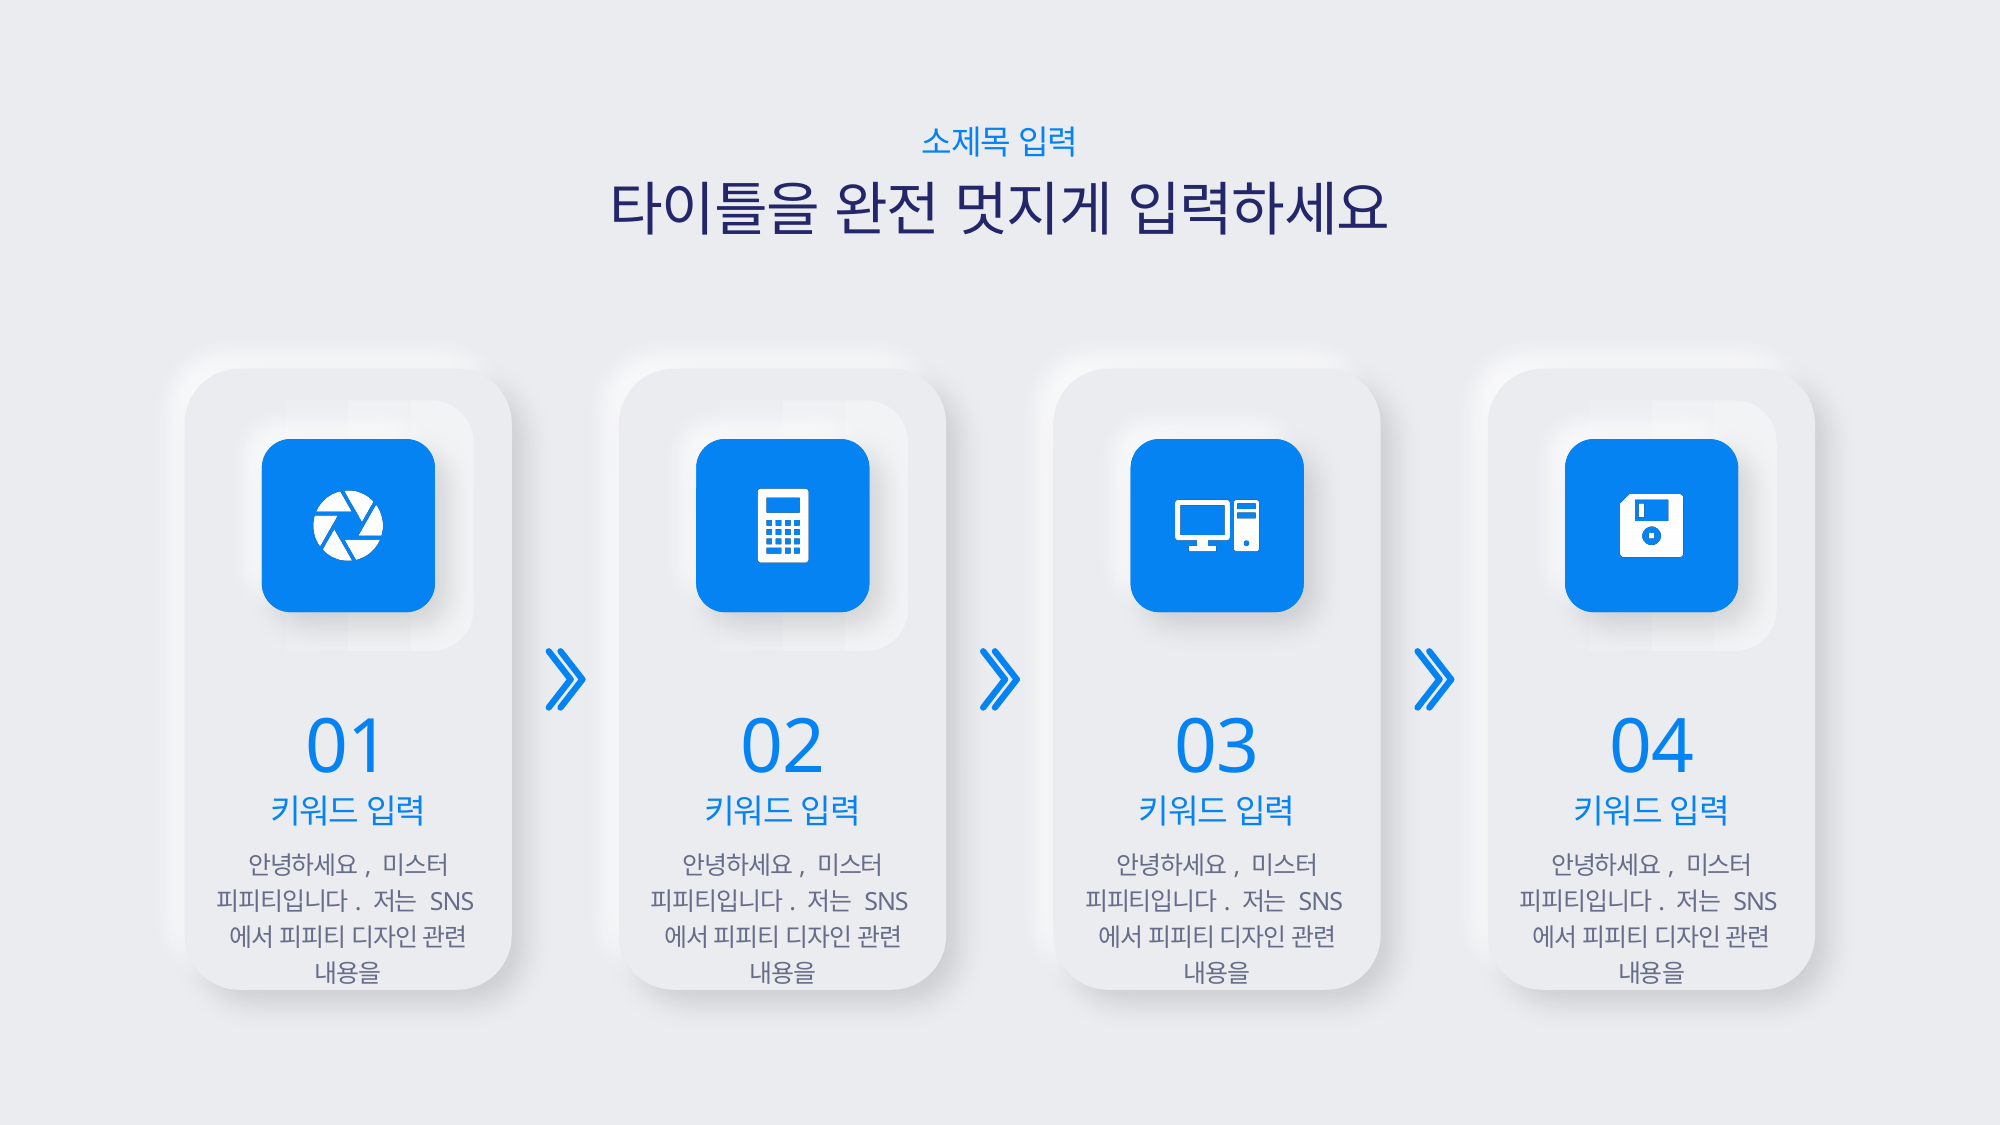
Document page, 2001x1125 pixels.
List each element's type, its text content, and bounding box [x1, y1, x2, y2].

picture [1173, 481, 1261, 570]
picture [739, 481, 827, 570]
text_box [184, 368, 512, 990]
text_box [1053, 368, 1381, 990]
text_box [548, 651, 583, 708]
picture [1607, 481, 1696, 570]
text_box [983, 651, 1017, 708]
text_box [261, 439, 435, 613]
picture [304, 481, 392, 570]
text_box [1488, 368, 1815, 990]
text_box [1130, 439, 1304, 613]
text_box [1417, 651, 1452, 708]
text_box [696, 439, 870, 613]
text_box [1565, 439, 1739, 613]
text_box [619, 368, 947, 990]
text_box 타이틀을 완전 멋지게 입력하세요 [609, 165, 1391, 243]
text_box 소제목 입력 [921, 120, 1079, 161]
